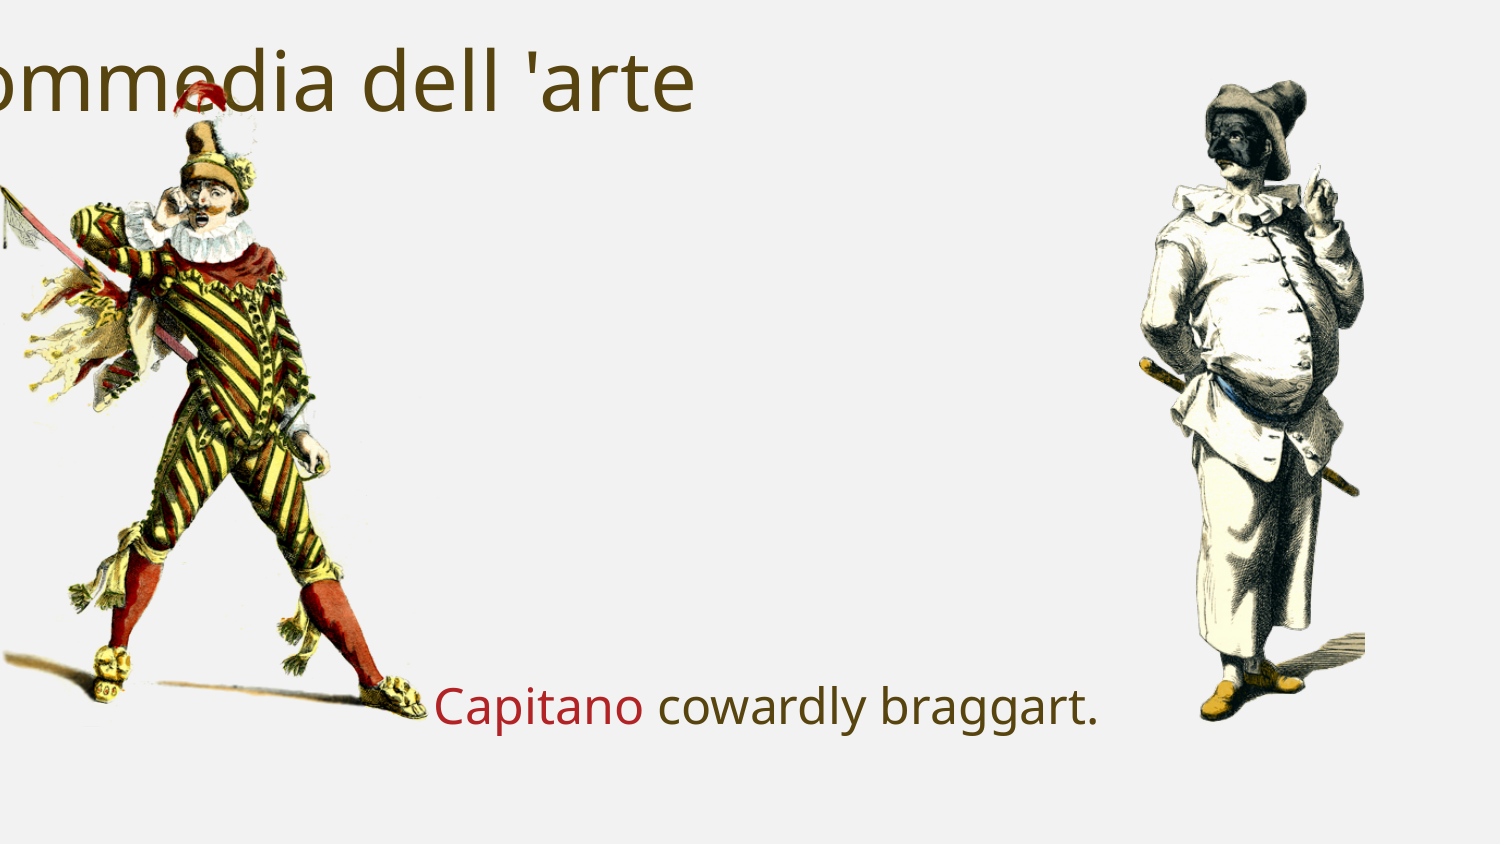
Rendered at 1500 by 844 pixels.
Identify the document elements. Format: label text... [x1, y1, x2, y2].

picture [1139, 78, 1365, 723]
text_box Capitano cowardly braggart. [419, 667, 1199, 742]
text_box Commedia dell 'arte [0, 20, 713, 135]
picture [0, 78, 439, 728]
